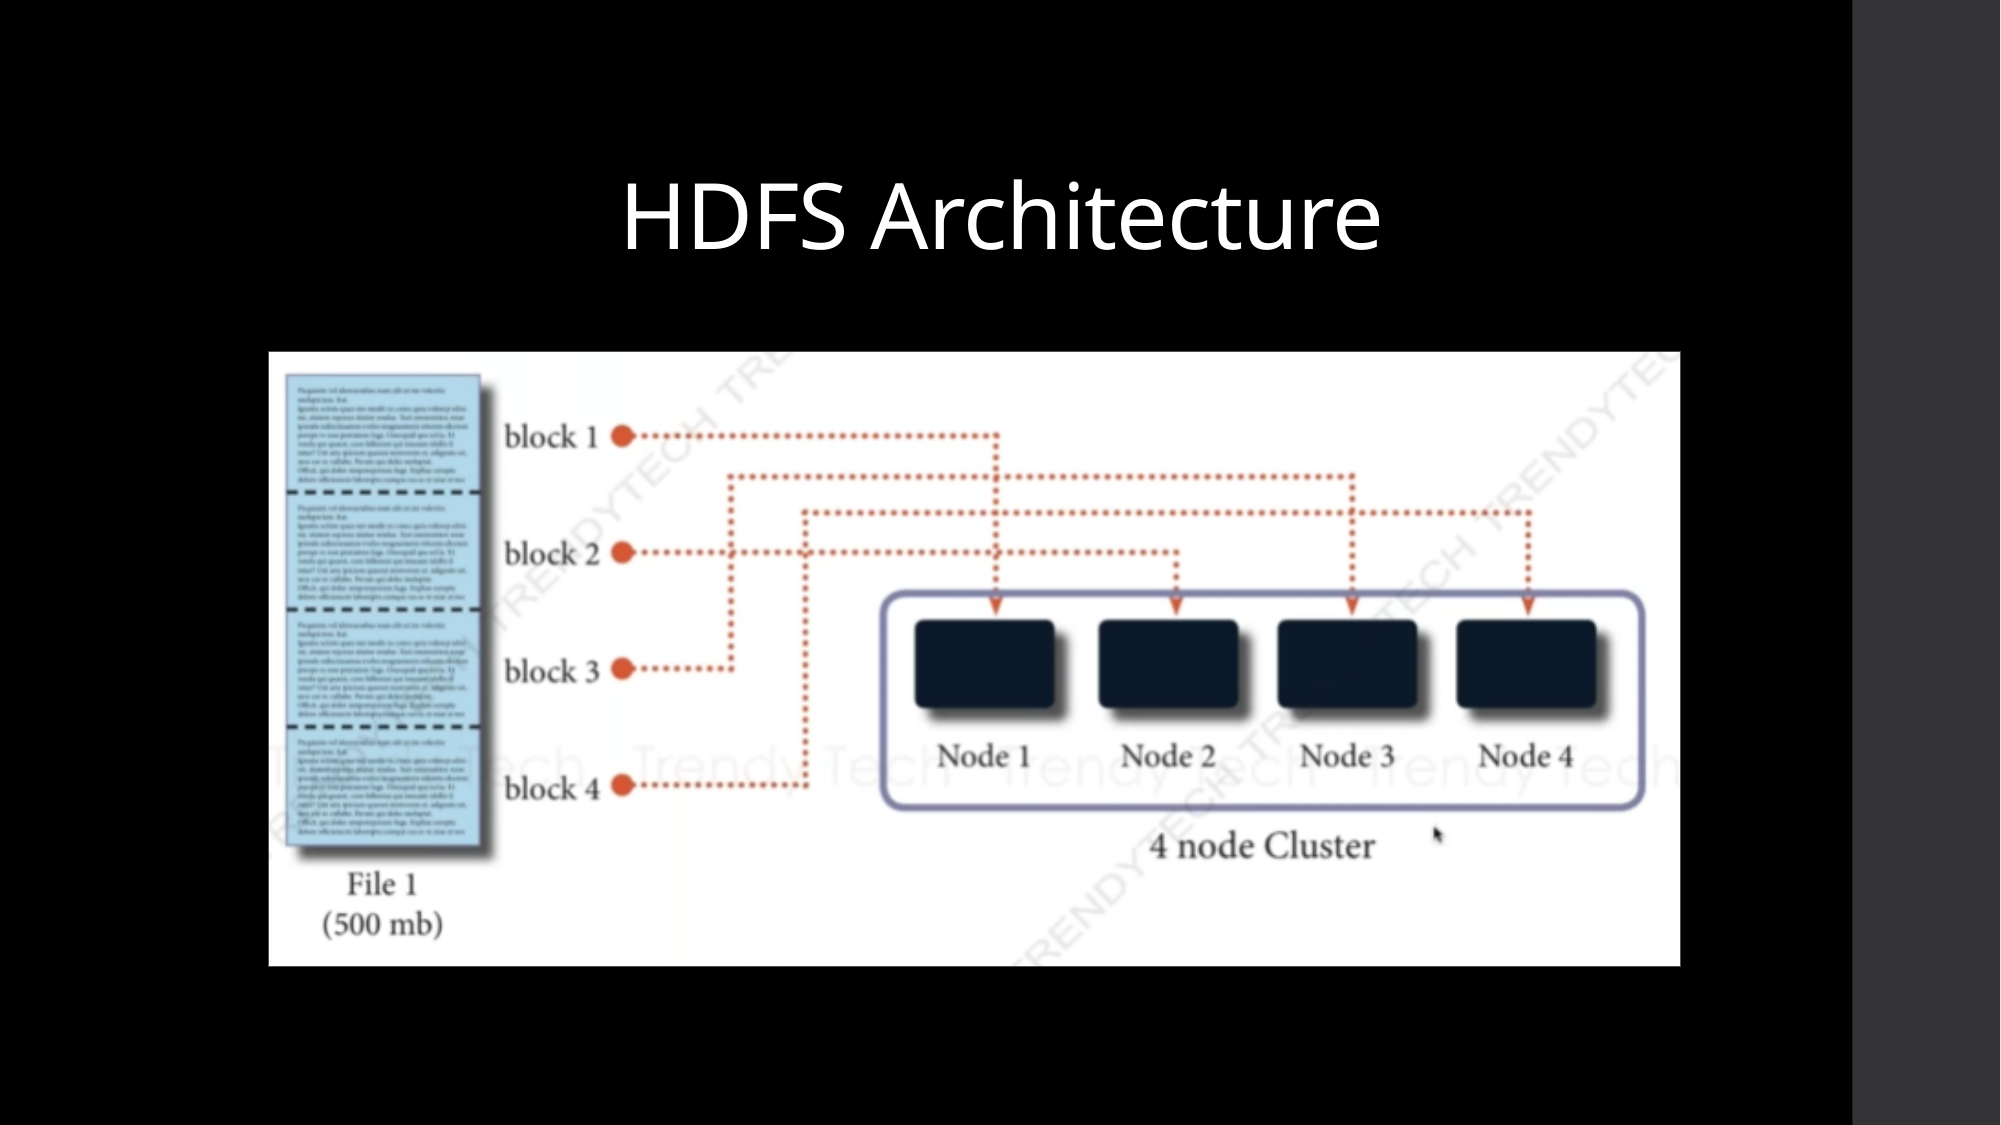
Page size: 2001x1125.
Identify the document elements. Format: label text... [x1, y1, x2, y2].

title HDFS Architecture [206, 60, 1797, 278]
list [267, 351, 1682, 968]
